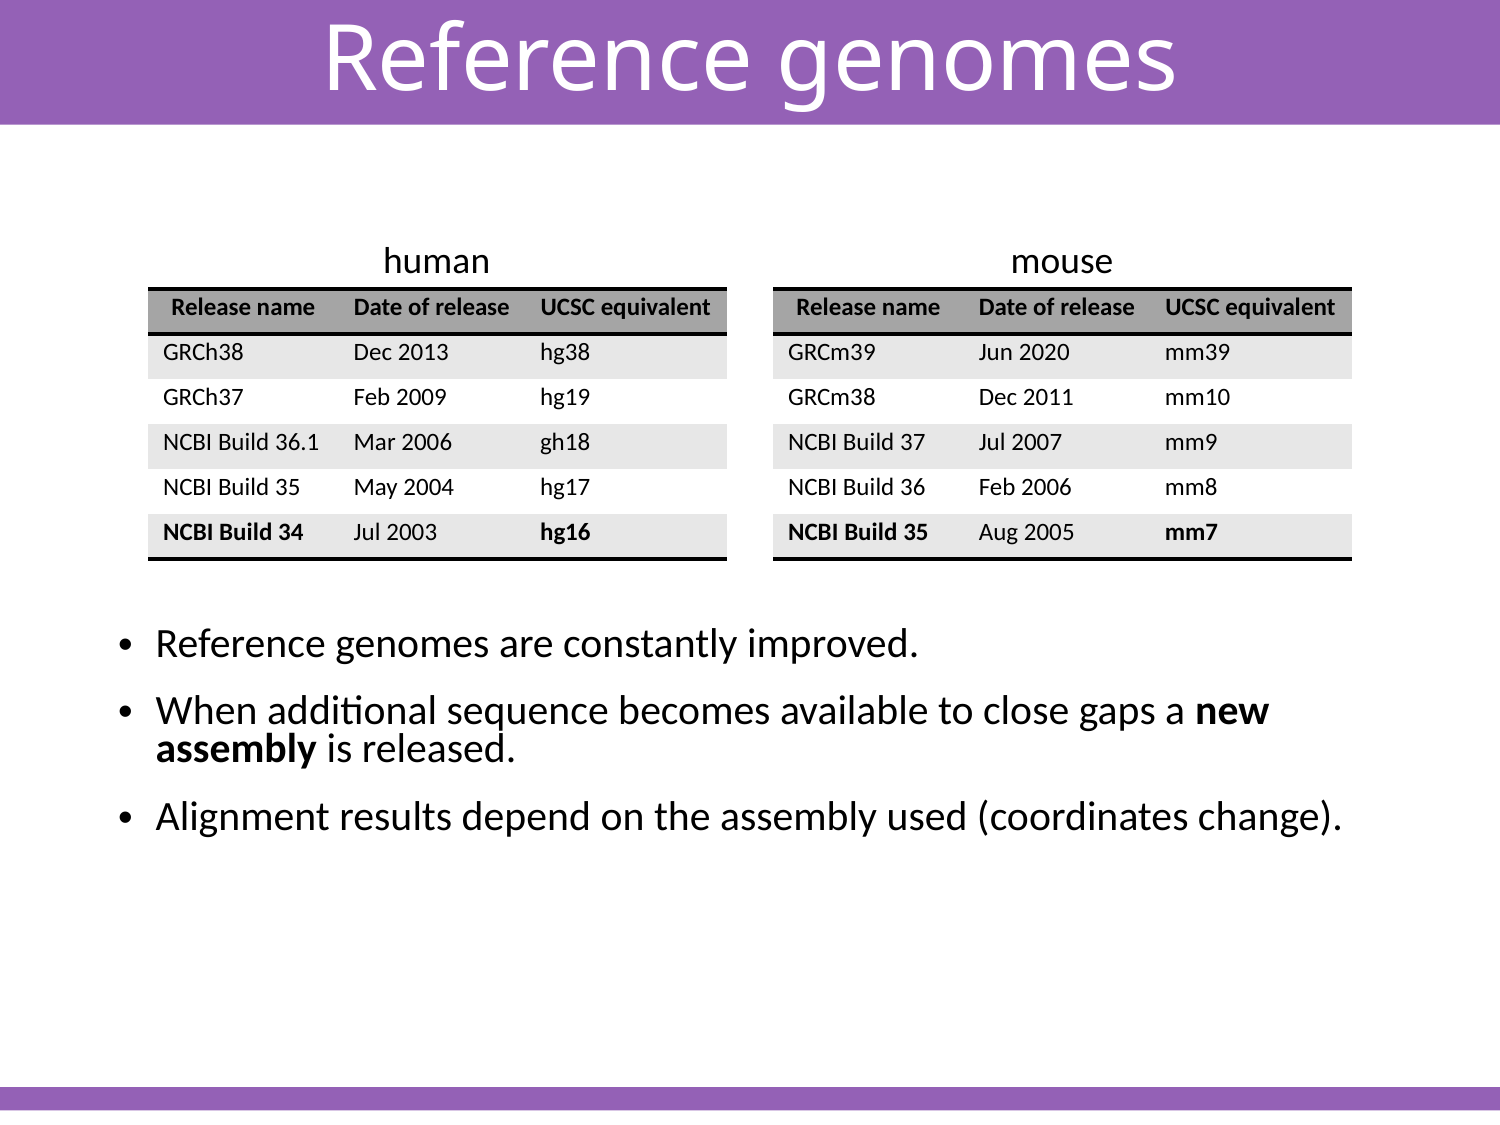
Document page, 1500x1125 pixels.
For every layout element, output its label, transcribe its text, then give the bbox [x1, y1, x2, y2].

table_cell GRCm38 [773, 379, 964, 424]
table_cell GRCh37 [148, 379, 339, 424]
table_cell Feb 2006 [964, 469, 1150, 514]
text_box [0, 0, 1500, 126]
table_cell gh18 [525, 424, 727, 469]
table_cell Feb 2009 [339, 379, 525, 424]
table_header Date of release [964, 291, 1150, 332]
table_cell mm9 [1150, 424, 1352, 469]
text_box Reference genomes [103, 0, 1397, 125]
table_cell hg19 [525, 379, 727, 424]
table_cell hg16 [525, 514, 727, 557]
table_cell mm7 [1150, 514, 1352, 557]
table_cell Jul 2007 [964, 424, 1150, 469]
table_header Release name [773, 291, 964, 332]
table_cell hg17 [525, 469, 727, 514]
table_cell NCBI Build 35 [148, 469, 339, 514]
text_box mouse [995, 228, 1129, 287]
table_cell May 2004 [339, 469, 525, 514]
table_cell mm8 [1150, 469, 1352, 514]
text_box human [368, 228, 506, 287]
table_cell Dec 2013 [339, 336, 525, 379]
table_cell NCBI Build 36 [773, 469, 964, 514]
table_cell GRCh38 [148, 336, 339, 379]
table_cell hg38 [525, 336, 727, 379]
table_cell NCBI Build 35 [773, 514, 964, 557]
text_box [0, 1086, 1500, 1111]
table_cell NCBI Build 34 [148, 514, 339, 557]
table_header UCSC equivalent [1150, 291, 1352, 332]
table_header Date of release [339, 291, 525, 332]
table_cell Dec 2011 [964, 379, 1150, 424]
table_header UCSC equivalent [525, 291, 727, 332]
table_cell Jul 2003 [339, 514, 525, 557]
table_cell NCBI Build 37 [773, 424, 964, 469]
table_cell mm39 [1150, 336, 1352, 379]
table_cell Aug 2005 [964, 514, 1150, 557]
table_cell GRCm39 [773, 336, 964, 379]
table_cell mm10 [1150, 379, 1352, 424]
table_cell Mar 2006 [339, 424, 525, 469]
table_cell Jun 2020 [964, 336, 1150, 379]
text_box Reference genomes are constantly improved. When additional sequence becomes available to close gaps a new assembly is released. Alignment results depend on the assembly used (coordinates change). [103, 619, 1397, 1048]
table_header Release name [148, 291, 339, 332]
table_cell NCBI Build 36.1 [148, 424, 339, 469]
